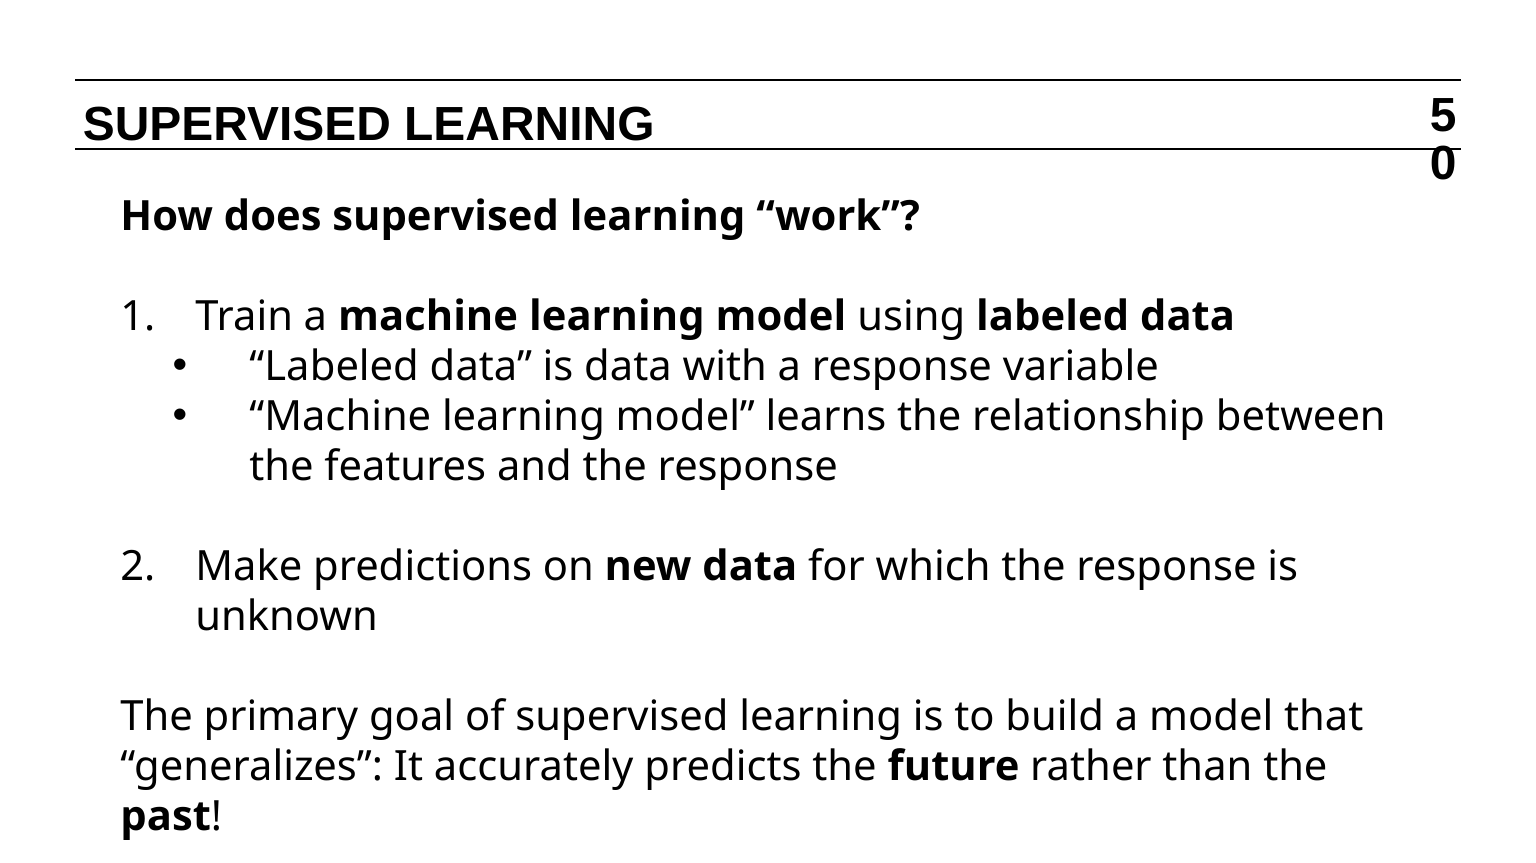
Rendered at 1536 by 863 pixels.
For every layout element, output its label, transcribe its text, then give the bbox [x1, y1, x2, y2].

list SUPERVISED LEARNING [67, 81, 1118, 132]
text_box How does supervised learning “work”? Train a machine learning model using labeled data “Labeled data” is data with a response variable “Machine learning model” learns the relationship between the features and the response Make predictions on new data for which the response is unknown The primary goal of supervised learning is to build a model that “generalizes”: It accurately predicts the future rather than the past! [105, 181, 1443, 752]
slide_number ‹#› [1419, 86, 1461, 138]
